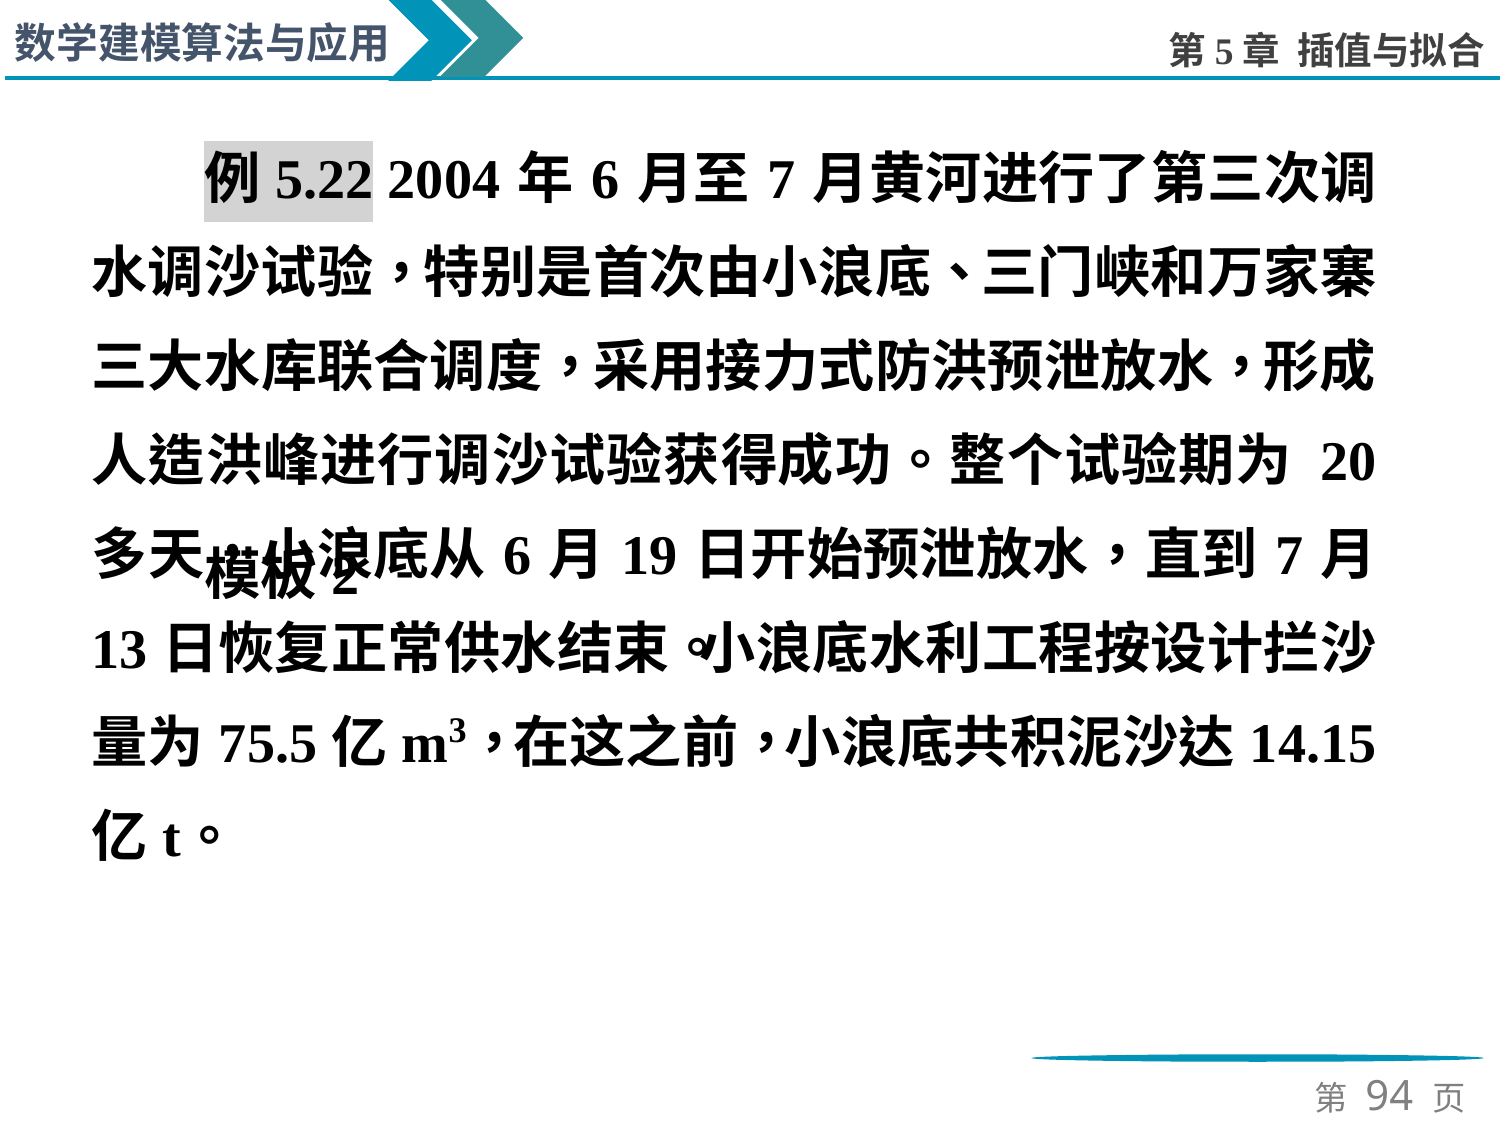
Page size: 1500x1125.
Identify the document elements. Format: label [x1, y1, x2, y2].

text_box [91, 134, 1377, 531]
text_box [91, 531, 1381, 993]
